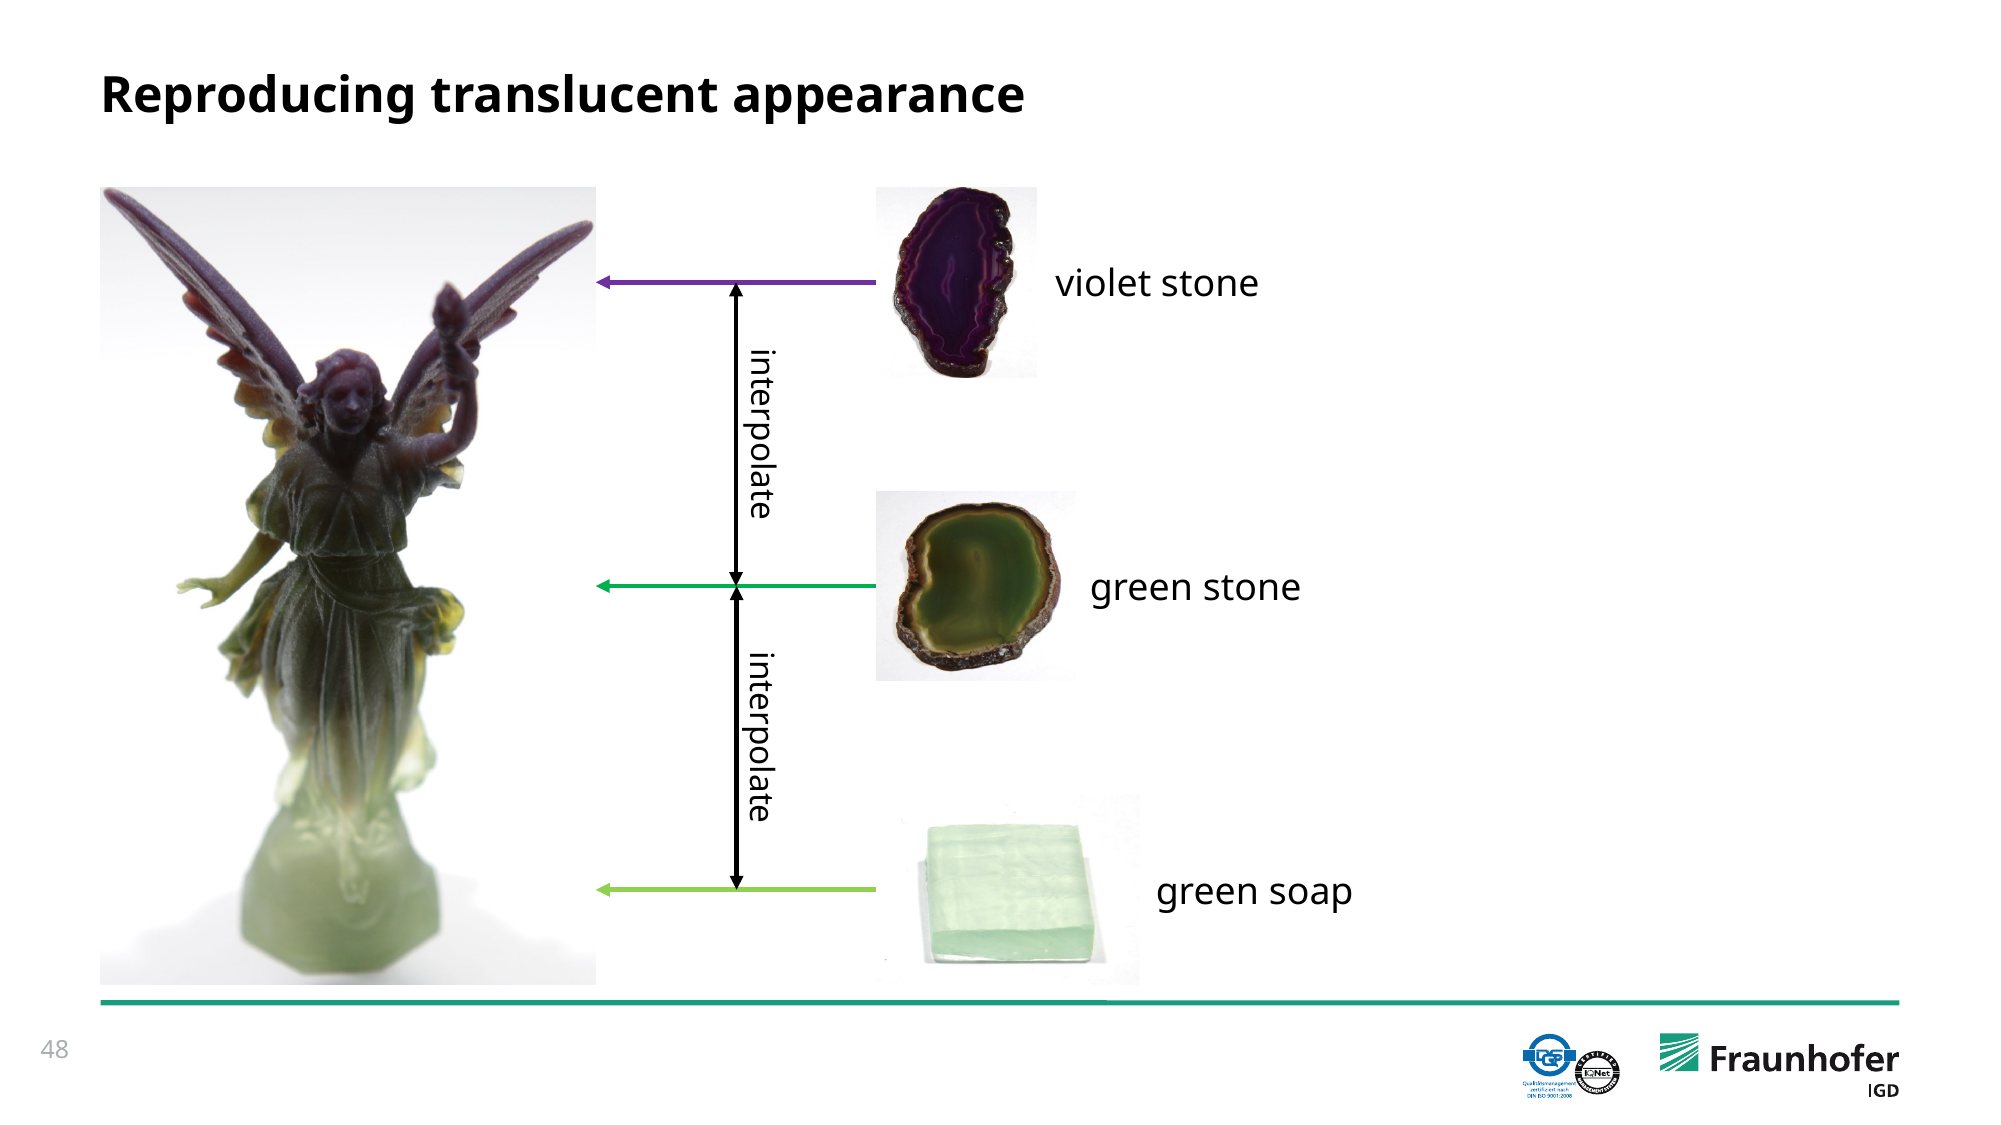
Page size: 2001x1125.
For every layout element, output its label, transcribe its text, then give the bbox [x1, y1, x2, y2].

text_box interpolate [740, 333, 793, 535]
text_box green soap [1145, 859, 1369, 920]
text_box interpolate [742, 636, 791, 839]
slide_number 48 [0, 1032, 70, 1054]
text_box green stone [1080, 555, 1317, 616]
text_box violet stone [1041, 251, 1275, 312]
picture [875, 490, 1076, 682]
picture [100, 187, 596, 985]
picture [875, 794, 1141, 985]
picture [875, 187, 1037, 378]
title Reproducing translucent appearance [100, 62, 1900, 188]
